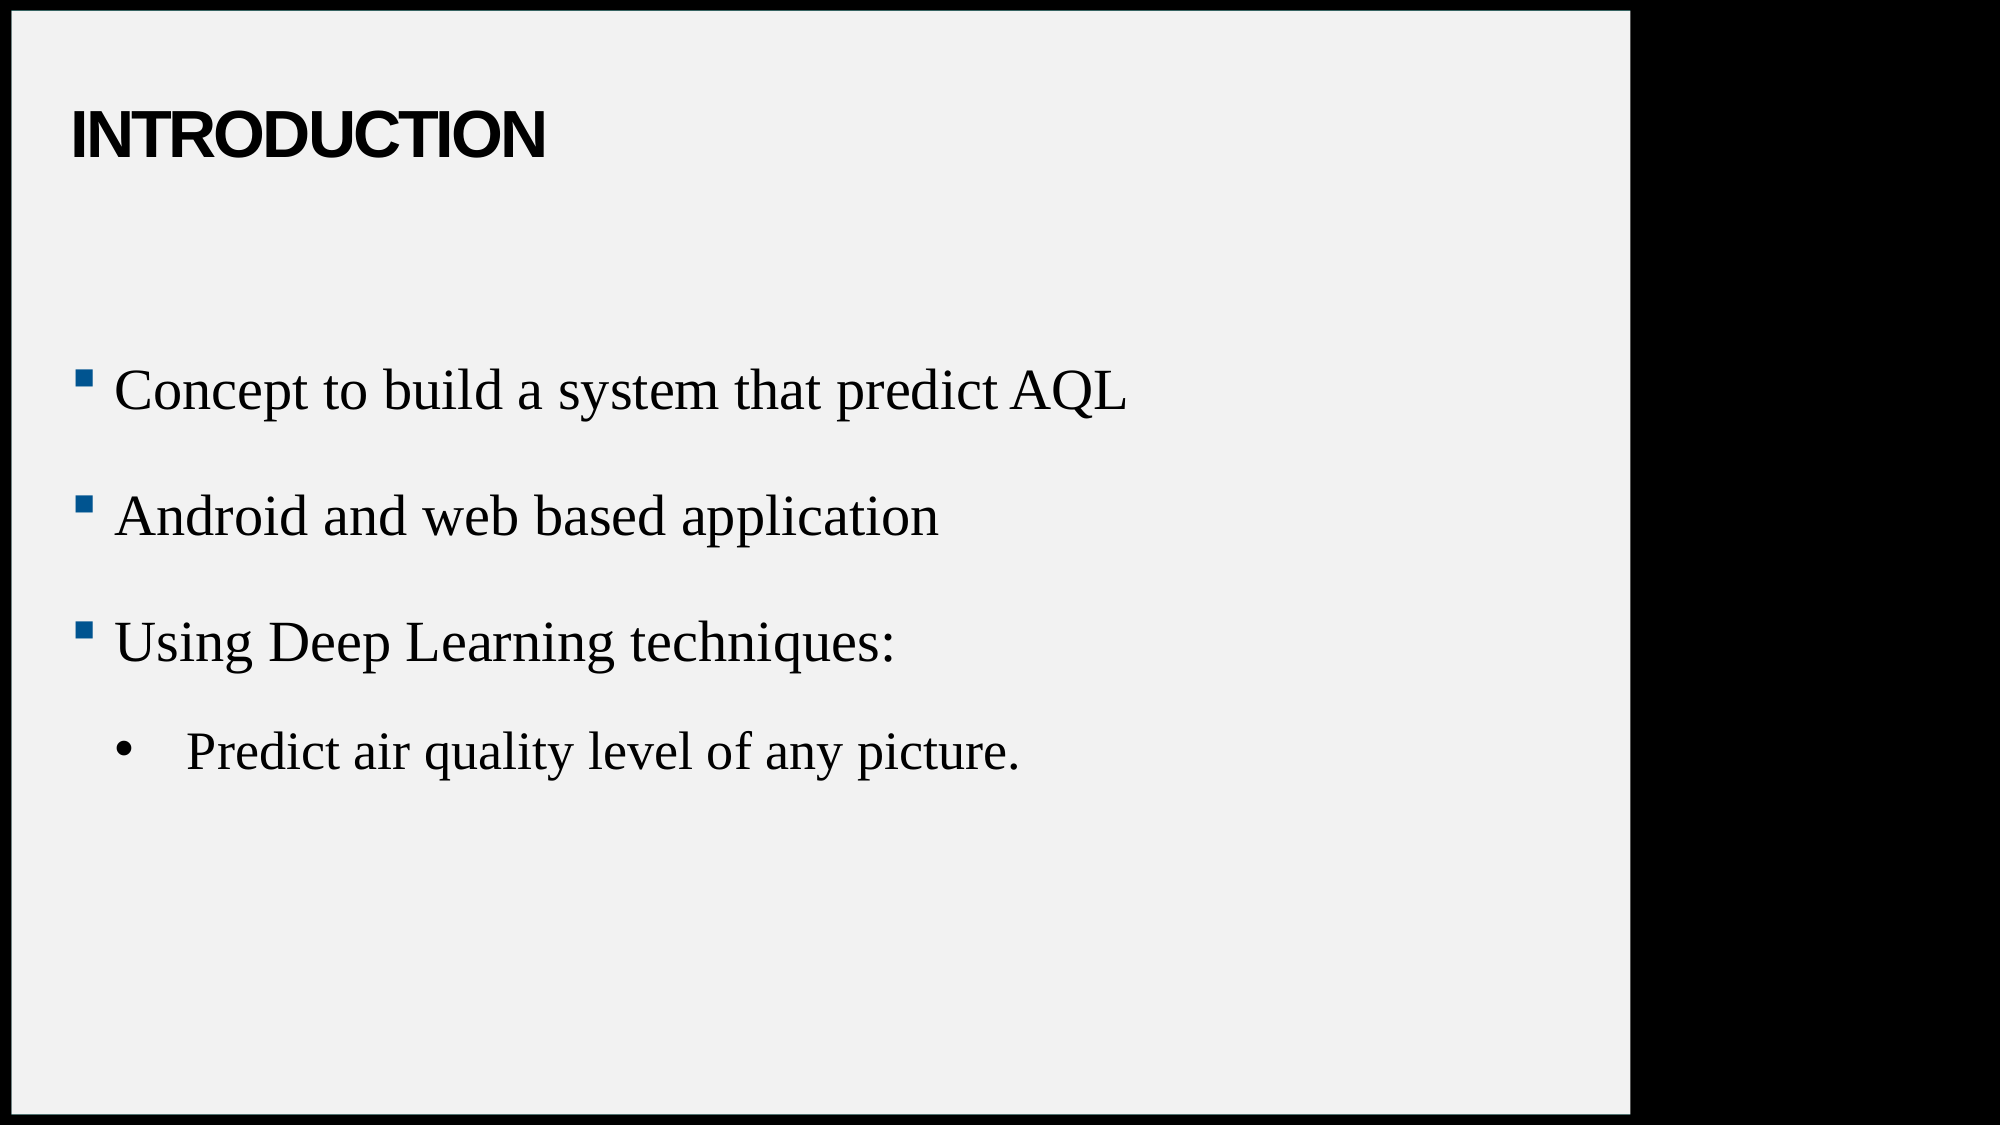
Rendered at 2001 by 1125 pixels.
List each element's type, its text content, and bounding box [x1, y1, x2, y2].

text_box [1629, 0, 2000, 1125]
title INTRODUCTION [70, 100, 1580, 171]
list Concept to build a system that predict AQL Android and web based application Using Deep Learning techniques: Predict air quality level of any picture. [70, 171, 1580, 1014]
